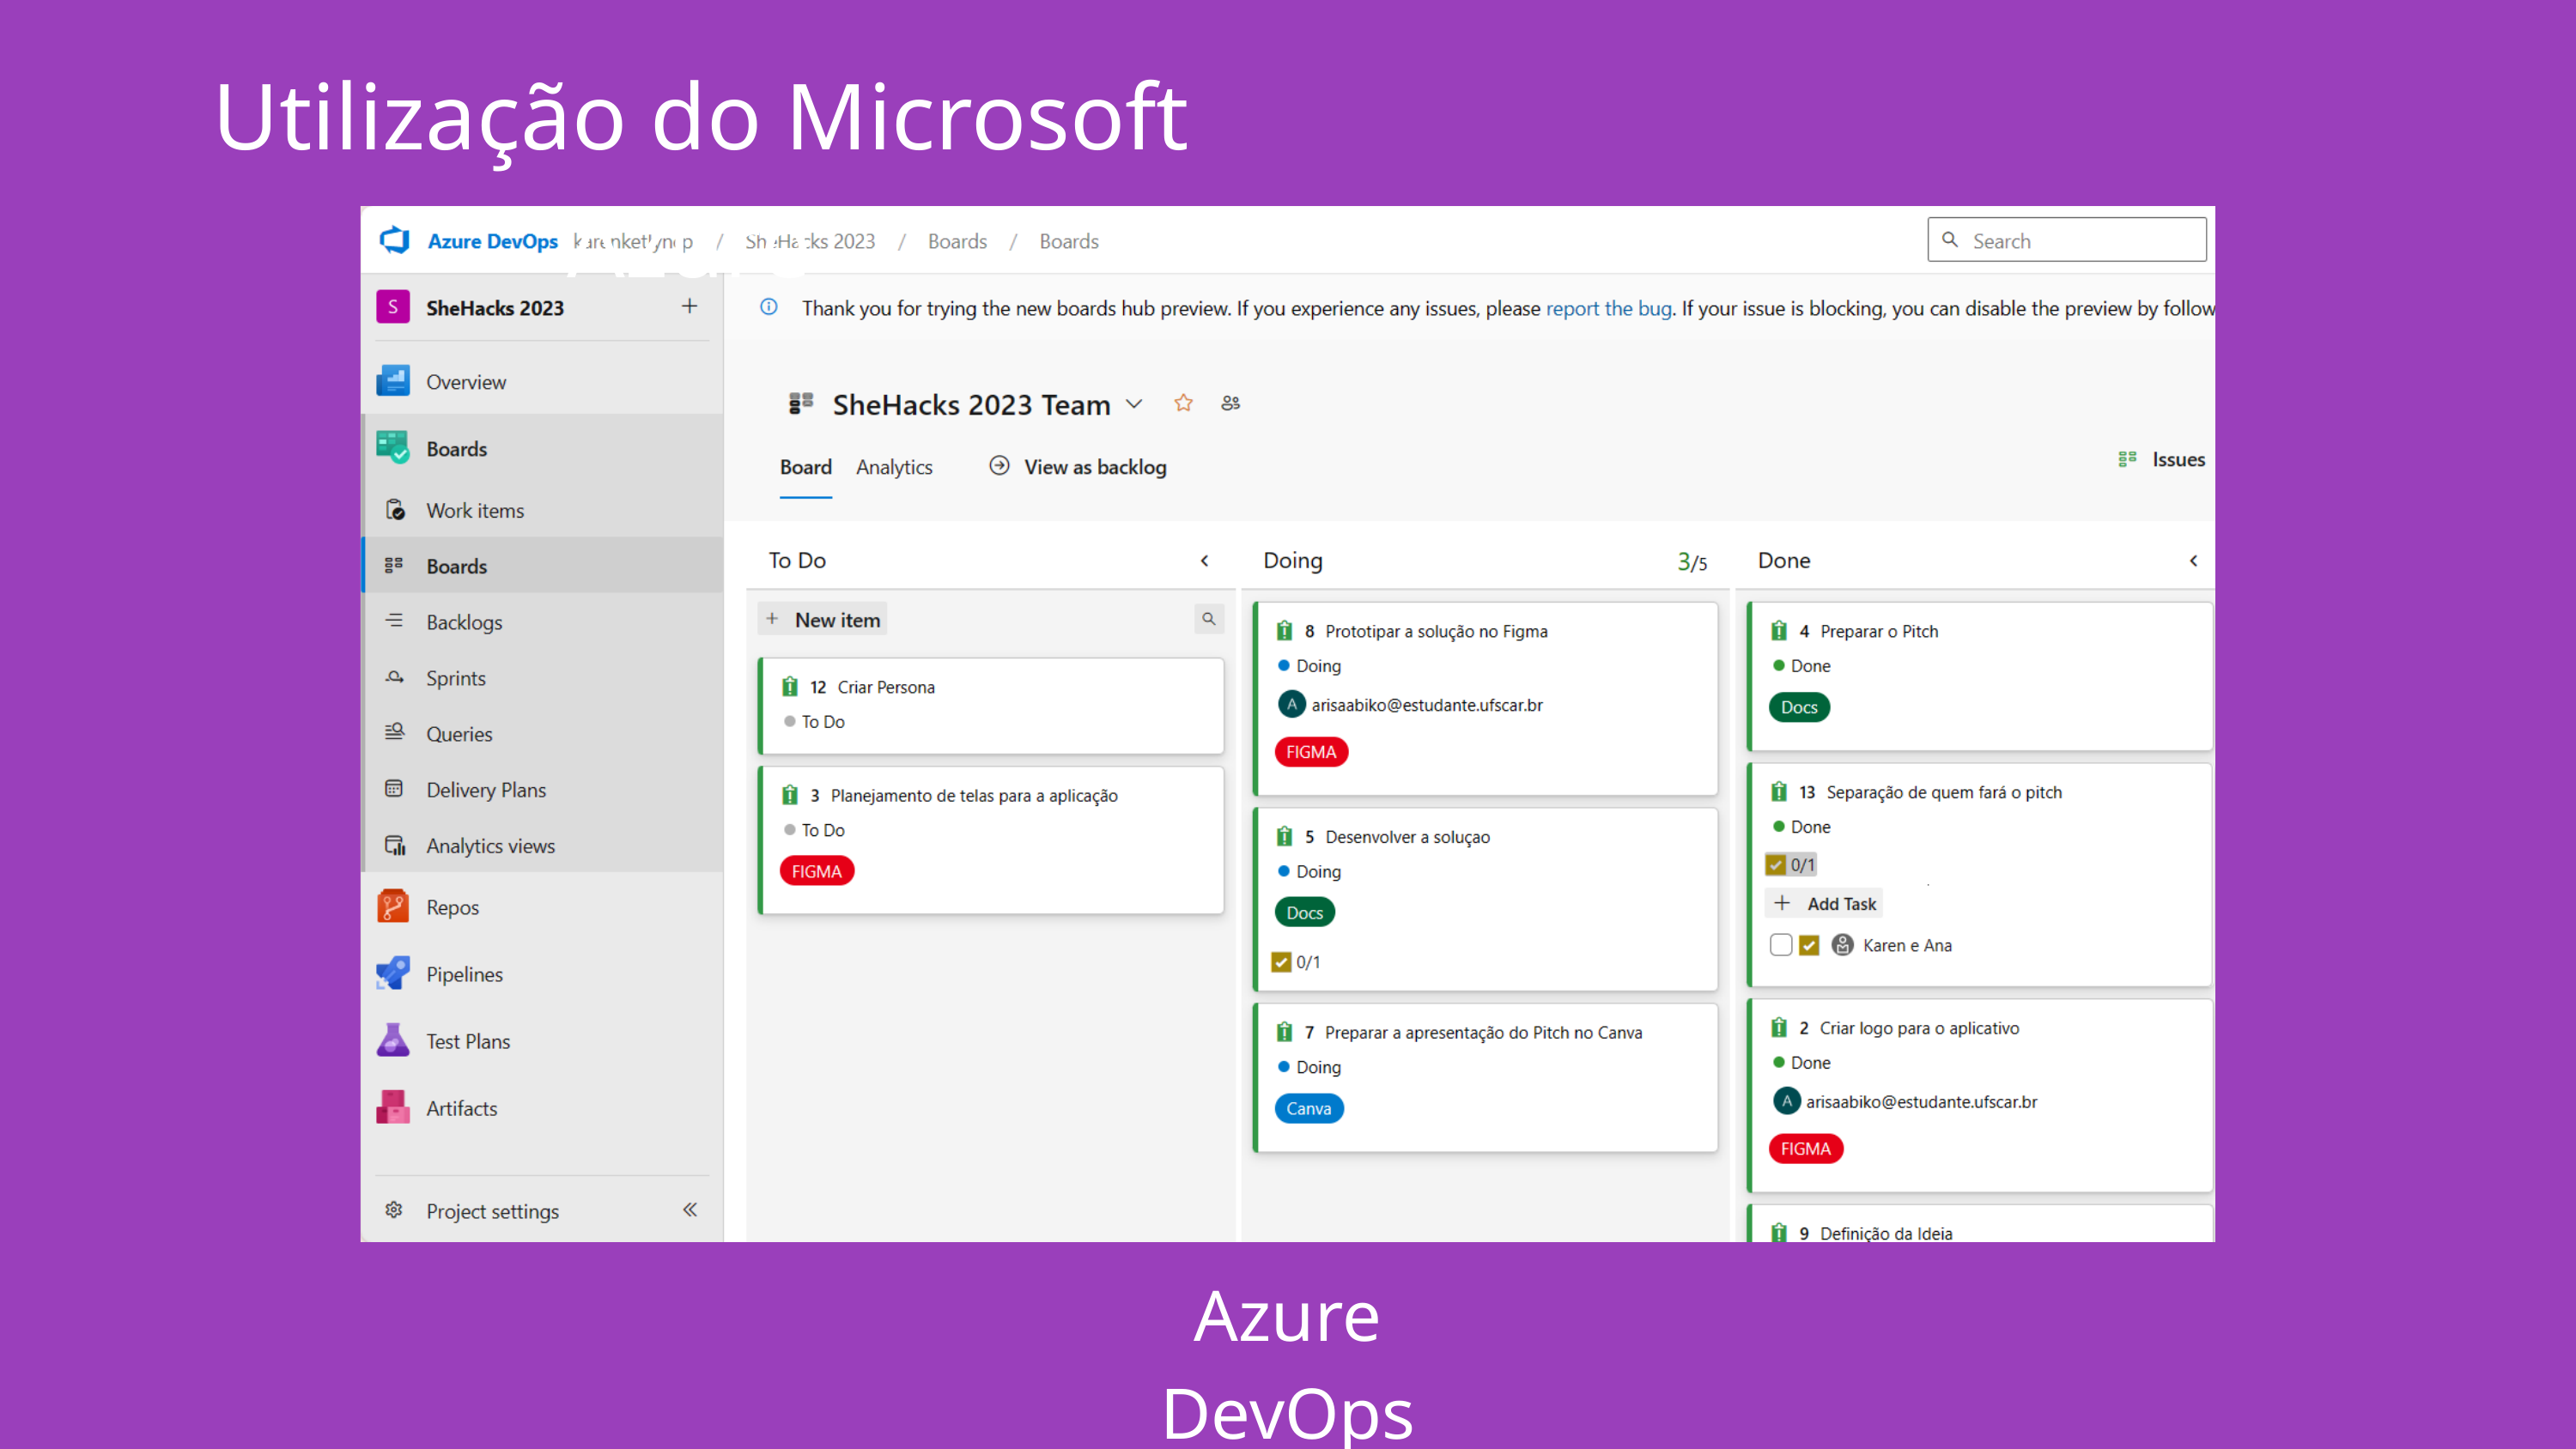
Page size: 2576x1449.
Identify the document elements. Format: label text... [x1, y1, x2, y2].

text_box Azure DevOps [1083, 1258, 1493, 1449]
text_box Utilização do Microsoft Azure [120, 40, 1283, 296]
text_box [360, 206, 2216, 1242]
